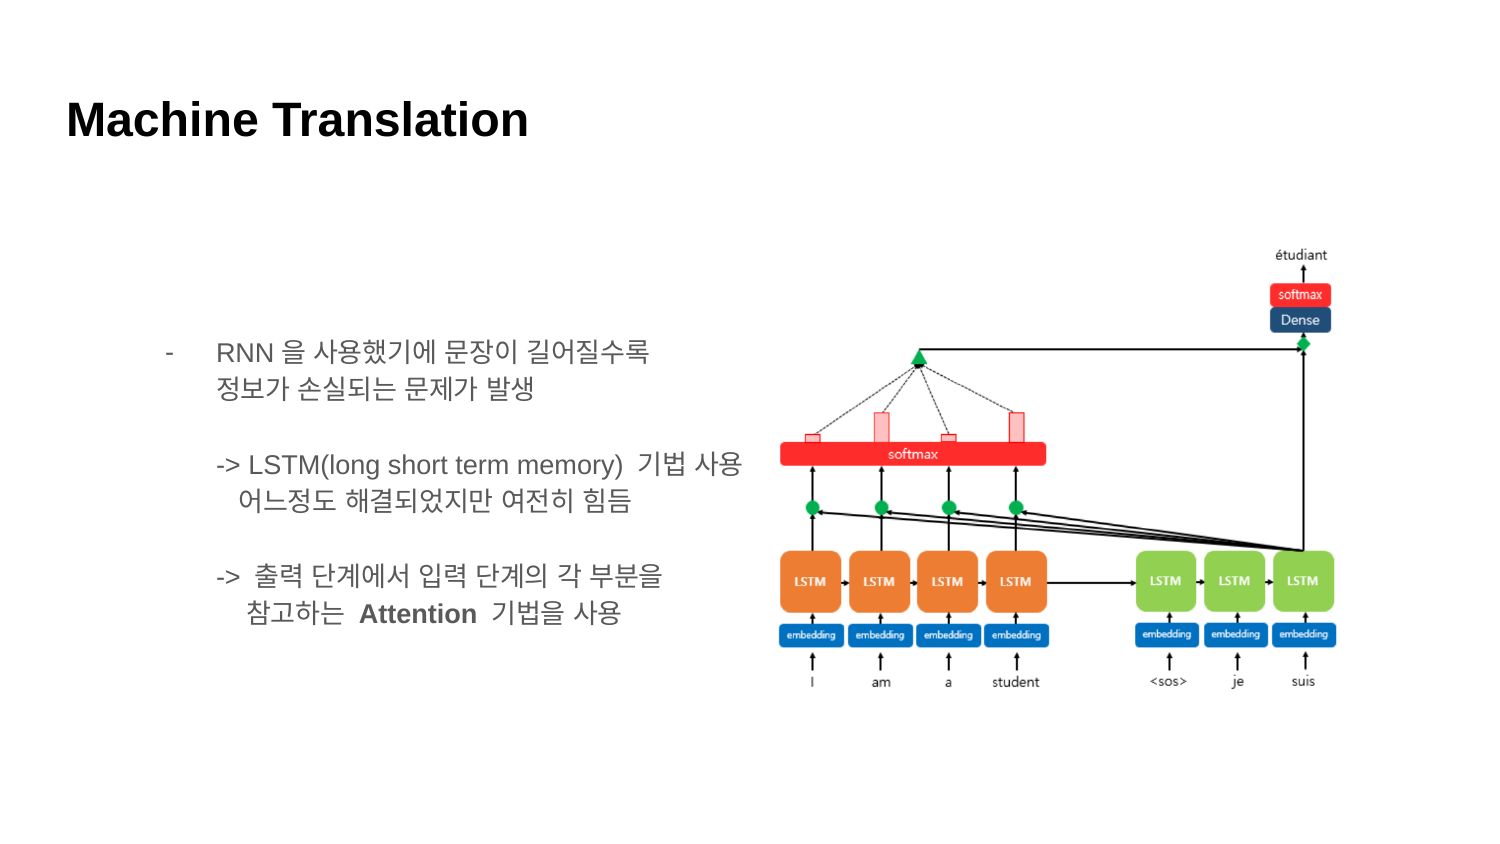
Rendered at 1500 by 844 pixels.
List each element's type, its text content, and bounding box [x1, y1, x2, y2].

list RNN을 사용했기에 문장이 길어질수록 정보가 손실되는 문제가 발생 -> LSTM(long short term memory) 기법 사용 어느정도 해결되었지만 여전히 힘듬 -> 출력 단계에서 입력 단계의 각 부분을 참고하는 Attention 기법을 사용 [51, 184, 1449, 775]
picture [763, 240, 1347, 698]
title Machine Translation [51, 72, 1449, 167]
